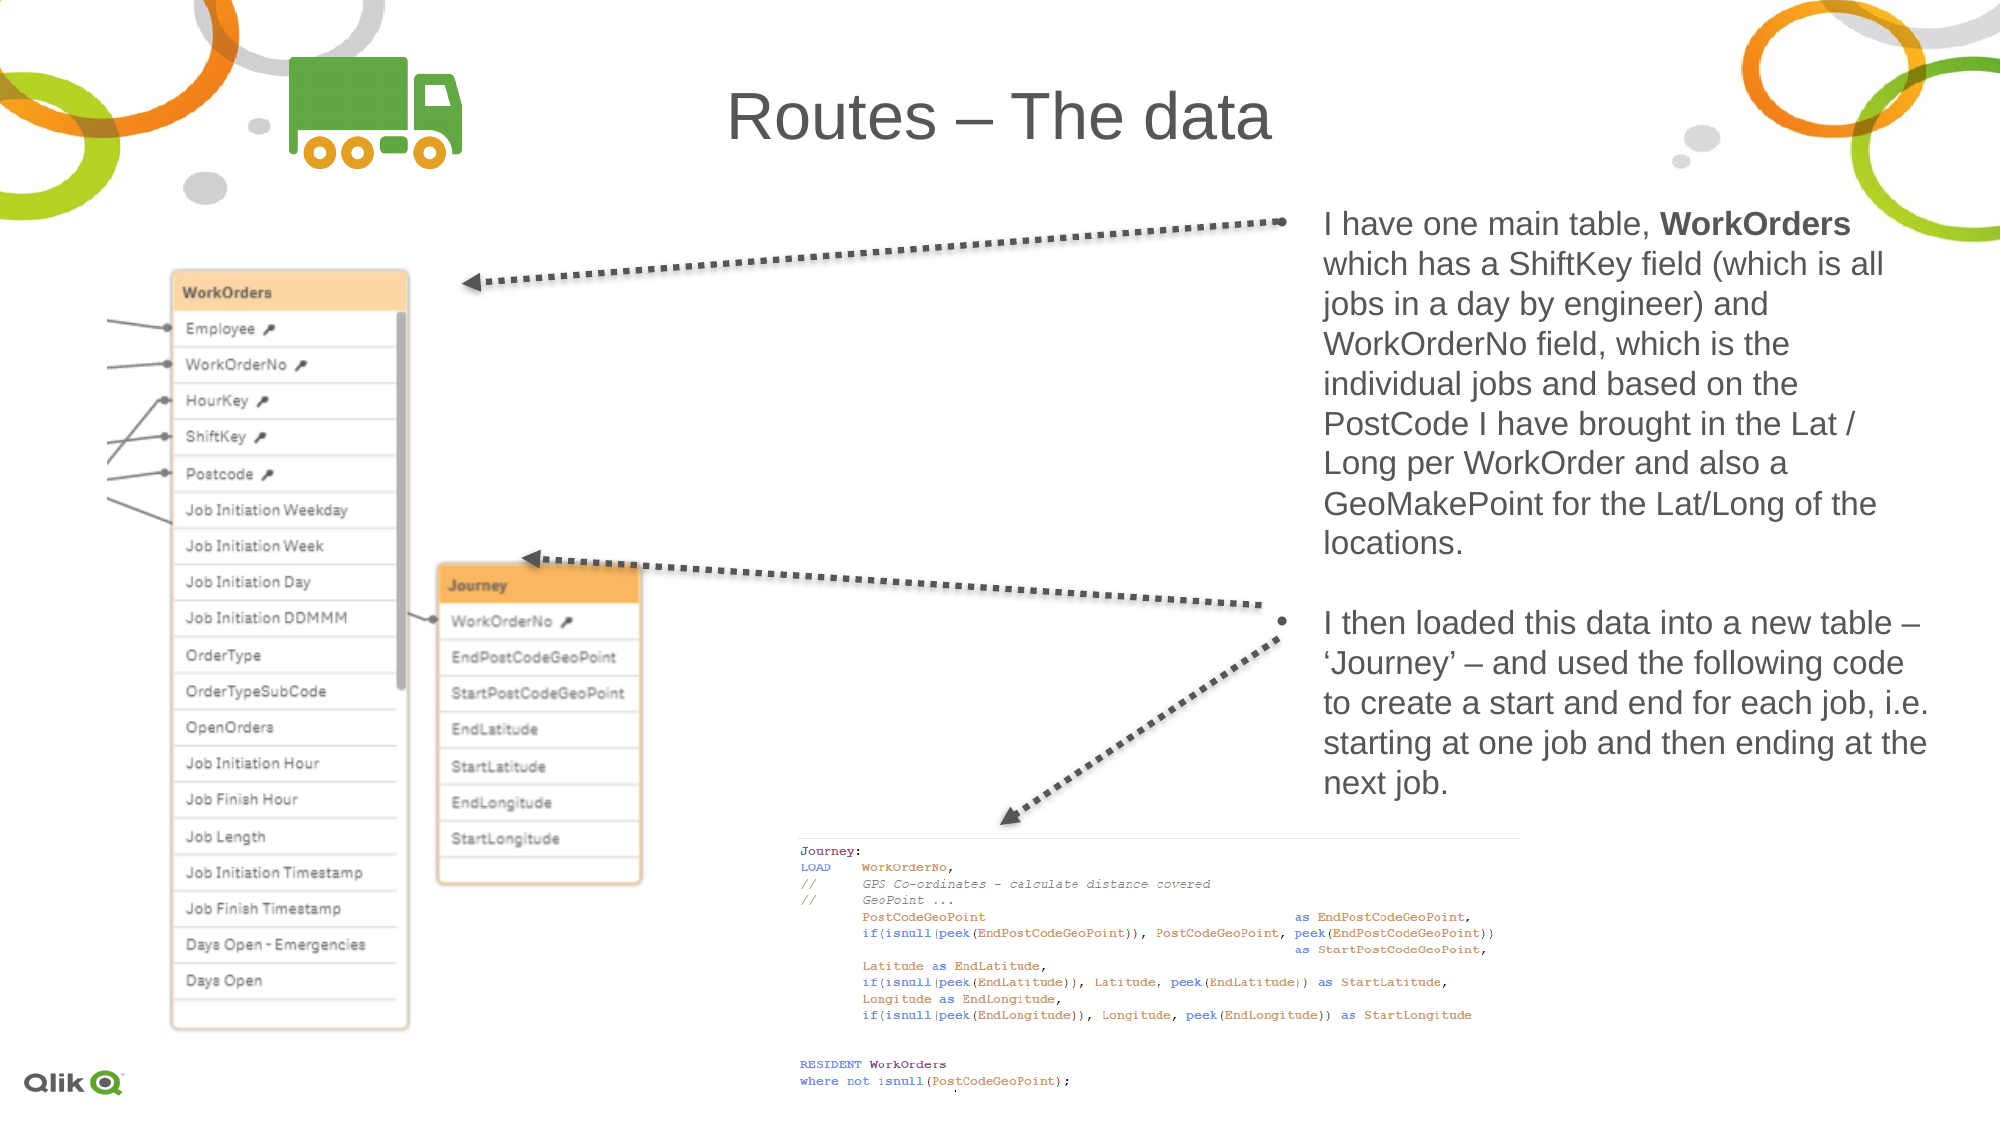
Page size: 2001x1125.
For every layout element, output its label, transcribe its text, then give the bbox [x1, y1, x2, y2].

picture [1664, 154, 2000, 245]
title Routes – The data [0, 72, 284, 154]
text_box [521, 557, 1262, 606]
title Routes – The data [468, 72, 2000, 154]
picture [797, 836, 1520, 1093]
picture [23, 1070, 125, 1096]
picture [0, 0, 696, 1065]
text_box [461, 221, 1279, 284]
text_box I have one main table, WorkOrders which has a ShiftKey field (which is all jobs in a day by engineer) and WorkOrderNo field, which is the individual jobs and based on the PostCode I have brought in the Lat / Long per WorkOrder and also a GeoMakePoint for the Lat/Long of the locations. I then loaded this data into a new table – ‘Journey’ – and used the following code to create a start and end for each job, i.e. starting at one job and then ending at the next job. [1261, 194, 1946, 809]
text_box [999, 637, 1279, 826]
picture [1664, 0, 2000, 72]
